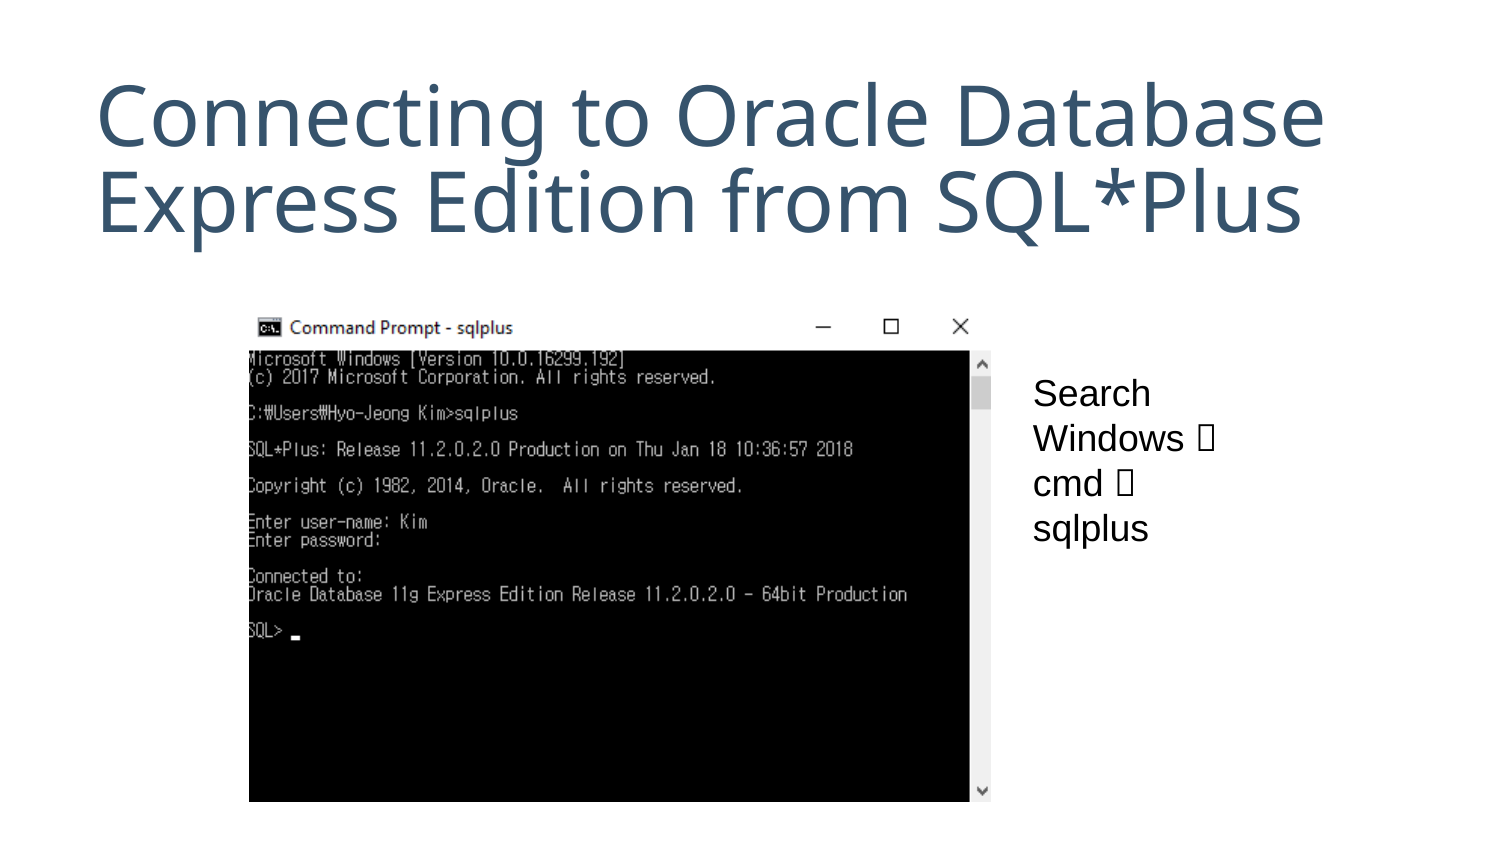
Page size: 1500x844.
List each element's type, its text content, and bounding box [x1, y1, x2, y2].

text_box Search Windows  cmd  sqlplus [1018, 361, 1247, 557]
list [249, 307, 991, 802]
title Connecting to Oracle Database Express Edition from SQL*Plus [80, 61, 1407, 266]
